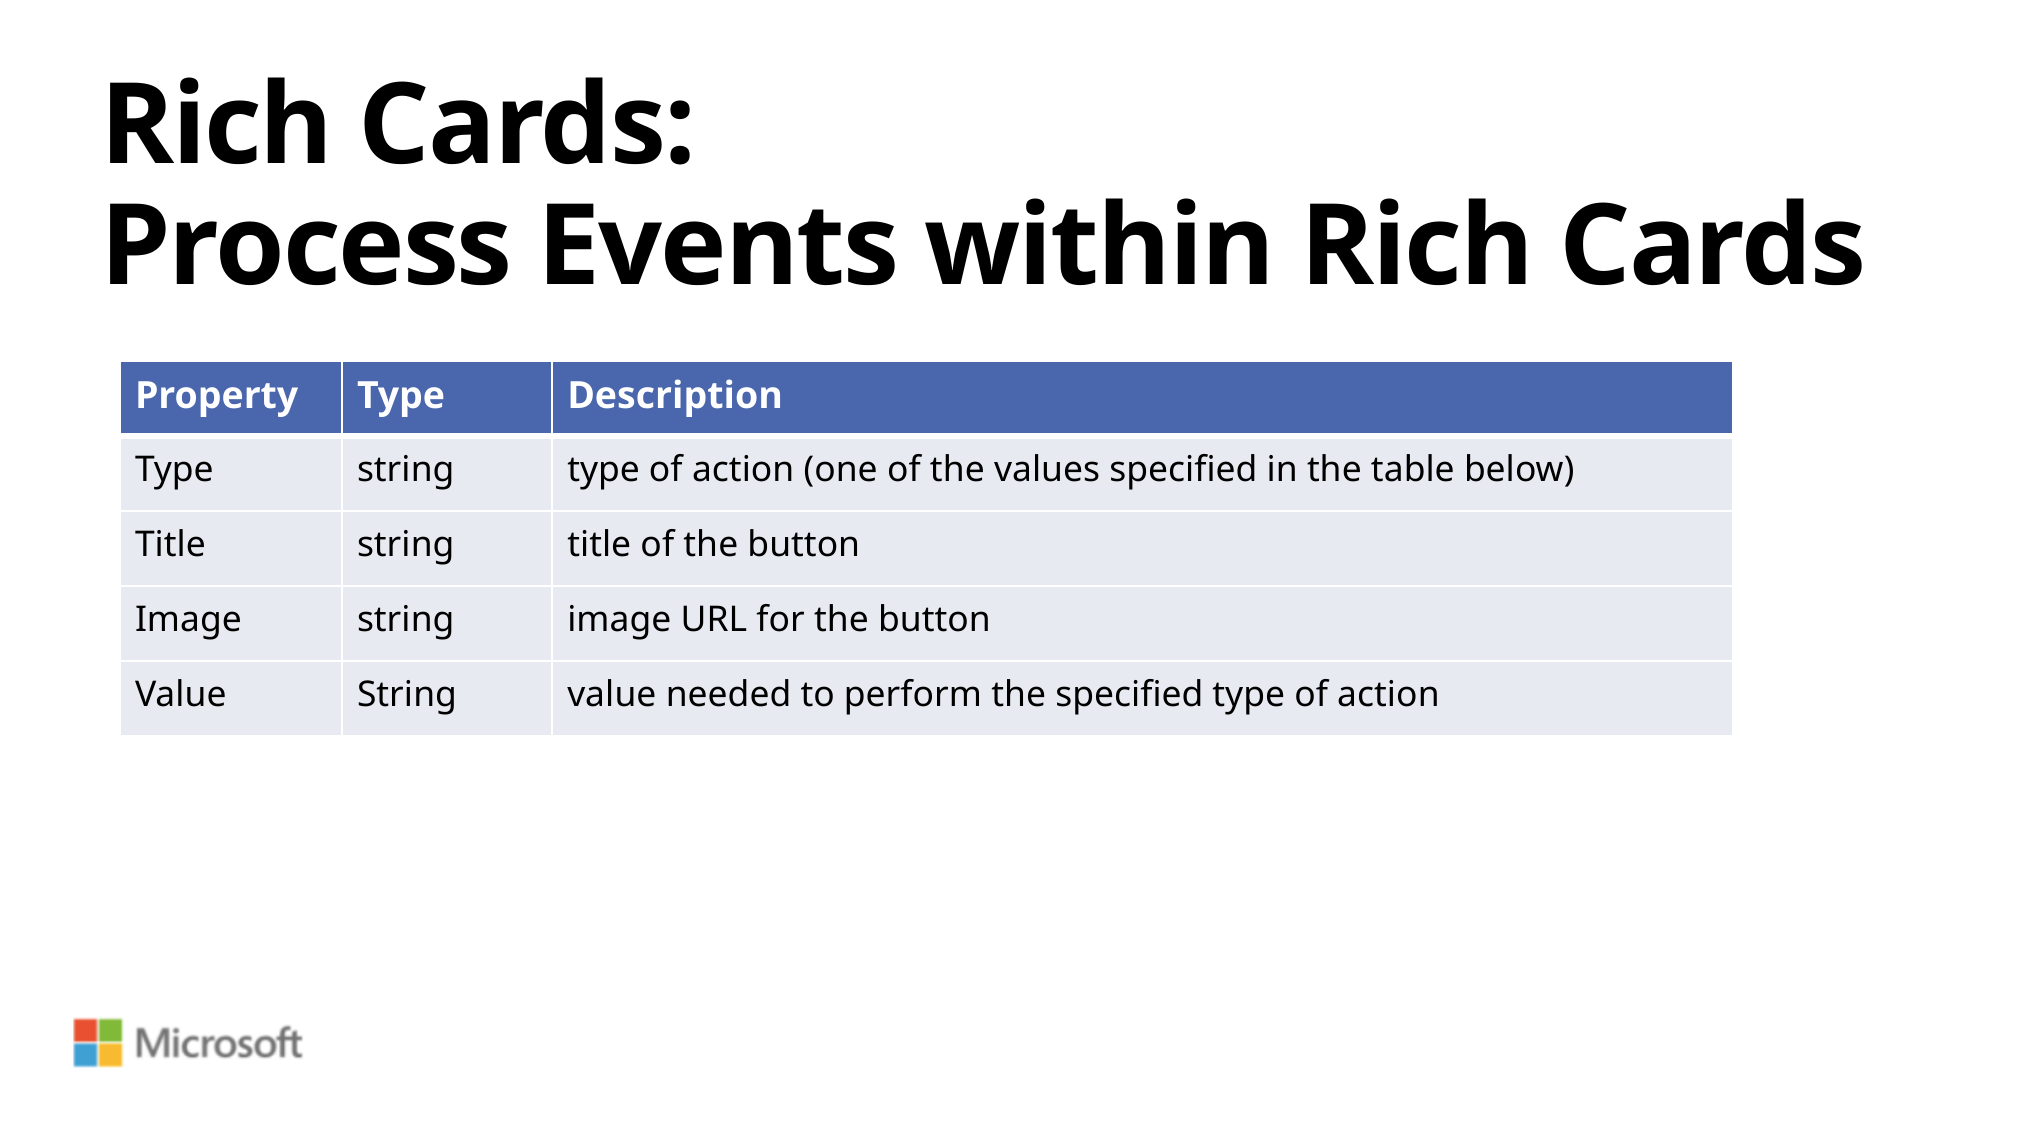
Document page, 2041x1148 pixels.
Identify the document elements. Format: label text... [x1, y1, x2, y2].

table_cell String [343, 662, 551, 735]
table_header Property [121, 362, 341, 433]
table_cell Title [121, 512, 341, 585]
table_cell Type [121, 439, 341, 510]
table_header Type [343, 362, 551, 433]
picture [45, 986, 321, 1085]
table_cell Value [121, 662, 341, 735]
table_cell type of action (one of the values specified in the table below) [553, 439, 1732, 510]
table_cell value needed to perform the specified type of action [553, 662, 1732, 735]
table_cell string [343, 587, 551, 660]
text_box Rich Cards: Process Events within Rich Cards [85, 58, 2036, 210]
table_cell image URL for the button [553, 587, 1732, 660]
table_cell string [343, 439, 551, 510]
table_cell string [343, 512, 551, 585]
table_cell title of the button [553, 512, 1732, 585]
table_cell Image [121, 587, 341, 660]
table_header Description [553, 362, 1732, 433]
